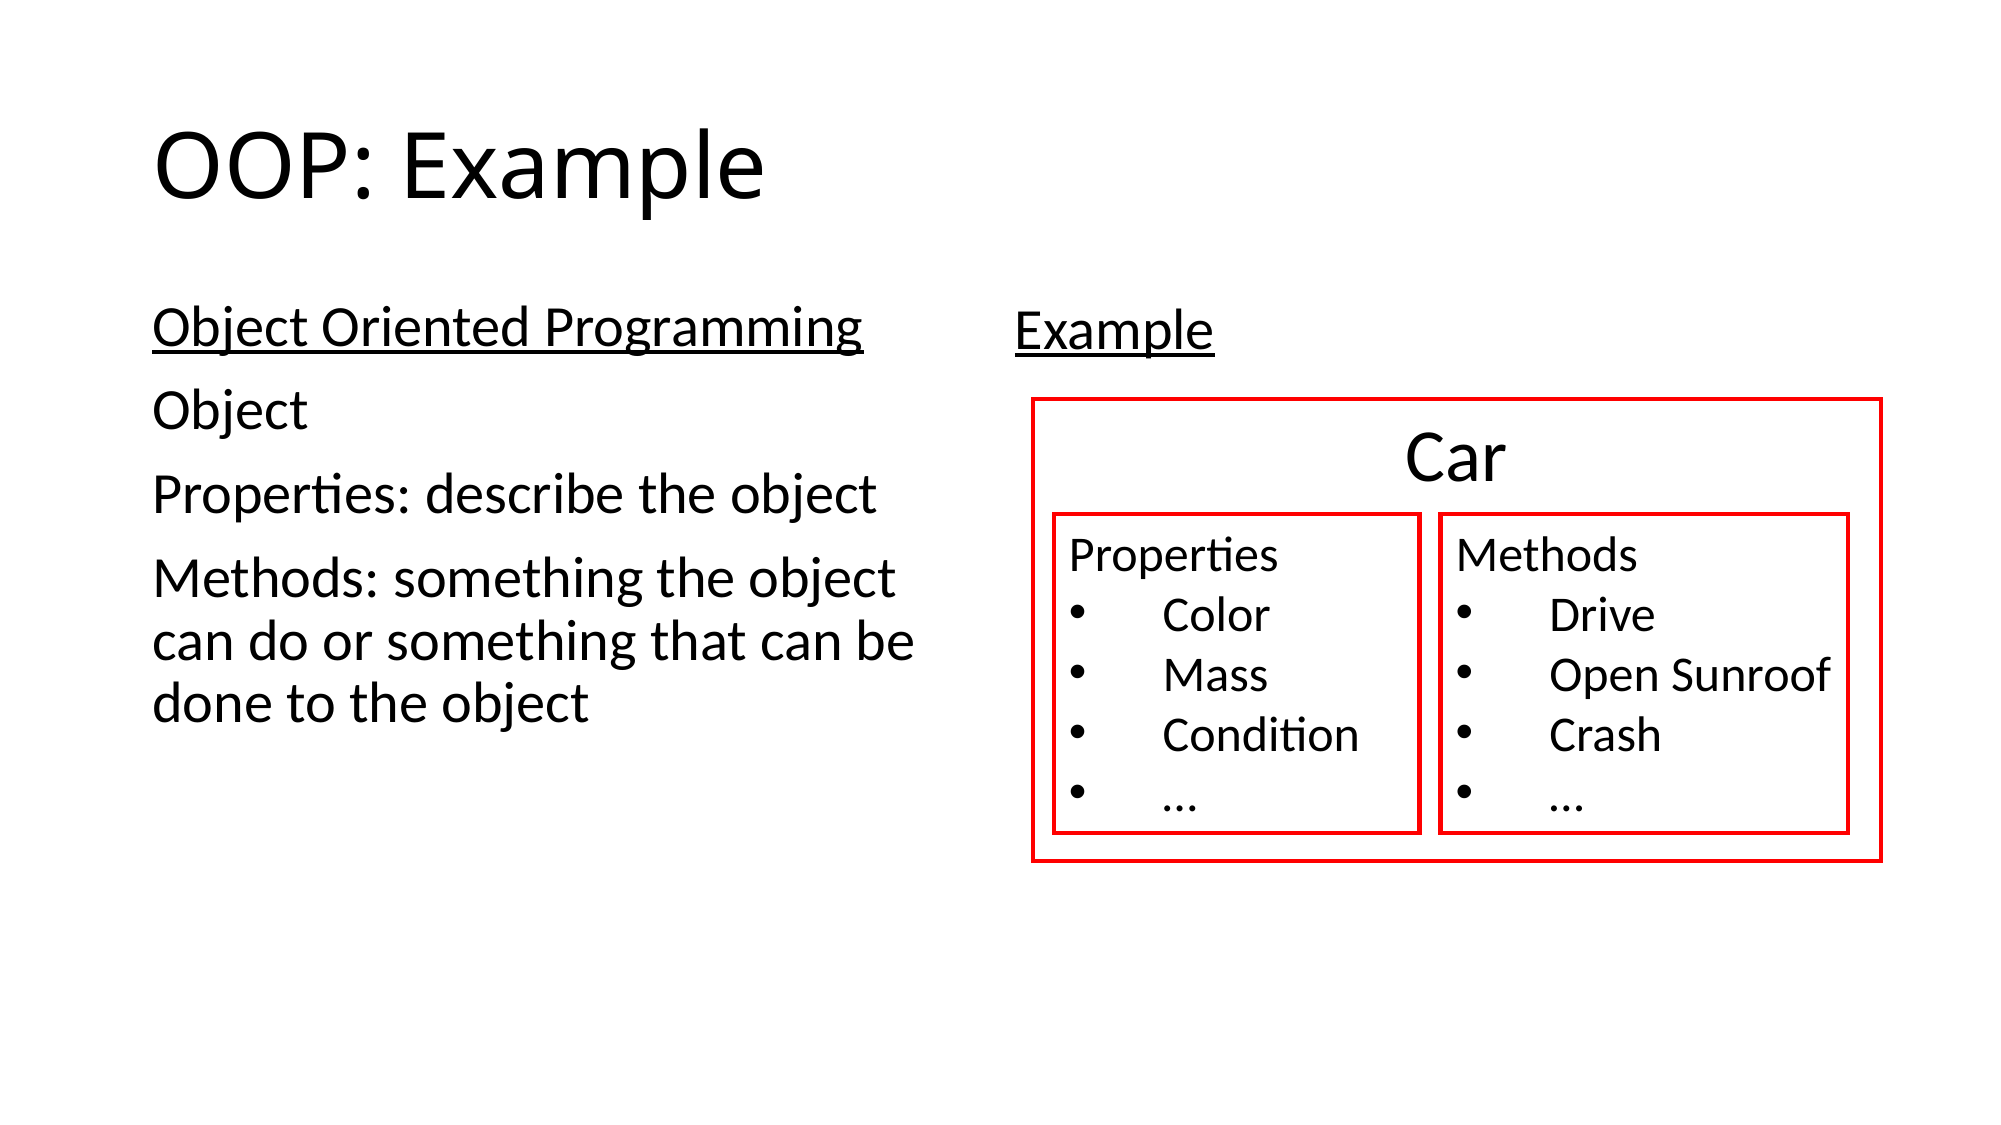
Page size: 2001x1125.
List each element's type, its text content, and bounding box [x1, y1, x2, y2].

title OOP: Example [137, 59, 1863, 278]
text_box Methods Drive Open Sunroof Crash … [1440, 513, 1849, 834]
text_box Object Oriented Programming Object Properties: describe the object Methods: something the object can do or something that can be done to the object [137, 288, 954, 1003]
text_box Example [999, 291, 1816, 385]
text_box Car [1032, 398, 1882, 862]
text_box Properties Color Mass Condition … [1053, 513, 1420, 834]
